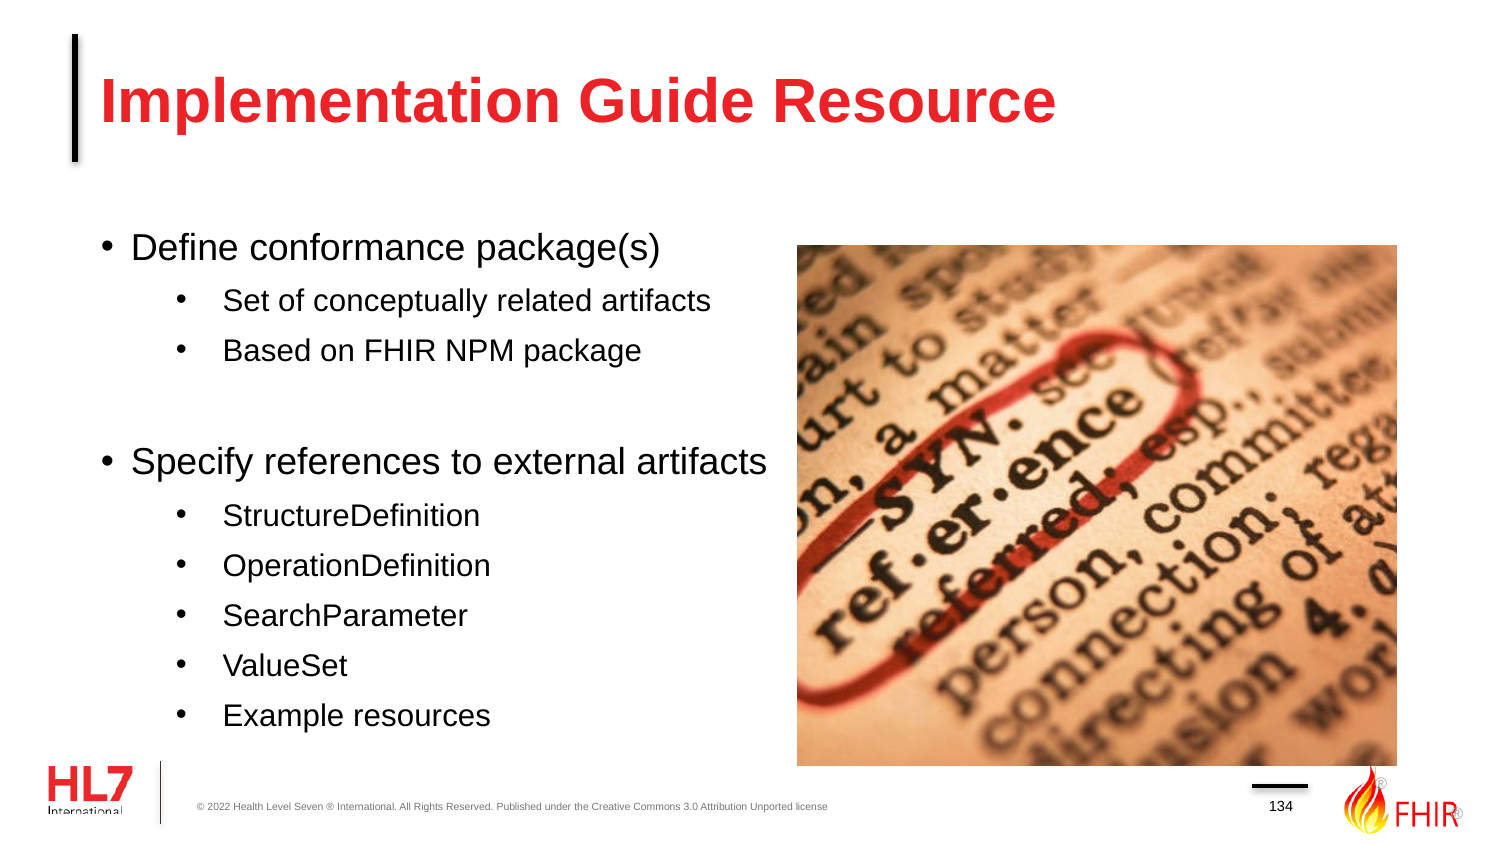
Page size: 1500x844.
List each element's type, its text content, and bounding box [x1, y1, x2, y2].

title Implementation Guide Resource [100, 33, 1451, 163]
slide_number 134 [1258, 786, 1304, 814]
footer © 2022 Health Level Seven ® International. All Rights Reserved. Published under the Creative Commons 3.0 Attribution Unported license [196, 786, 941, 813]
picture [796, 245, 1463, 837]
list Define conformance package(s) Set of conceptually related artifacts Based on FHIR NPM package Specify references to external artifacts StructureDefinition OperationDefinition SearchParameter ValueSet Example resources [100, 222, 1451, 731]
